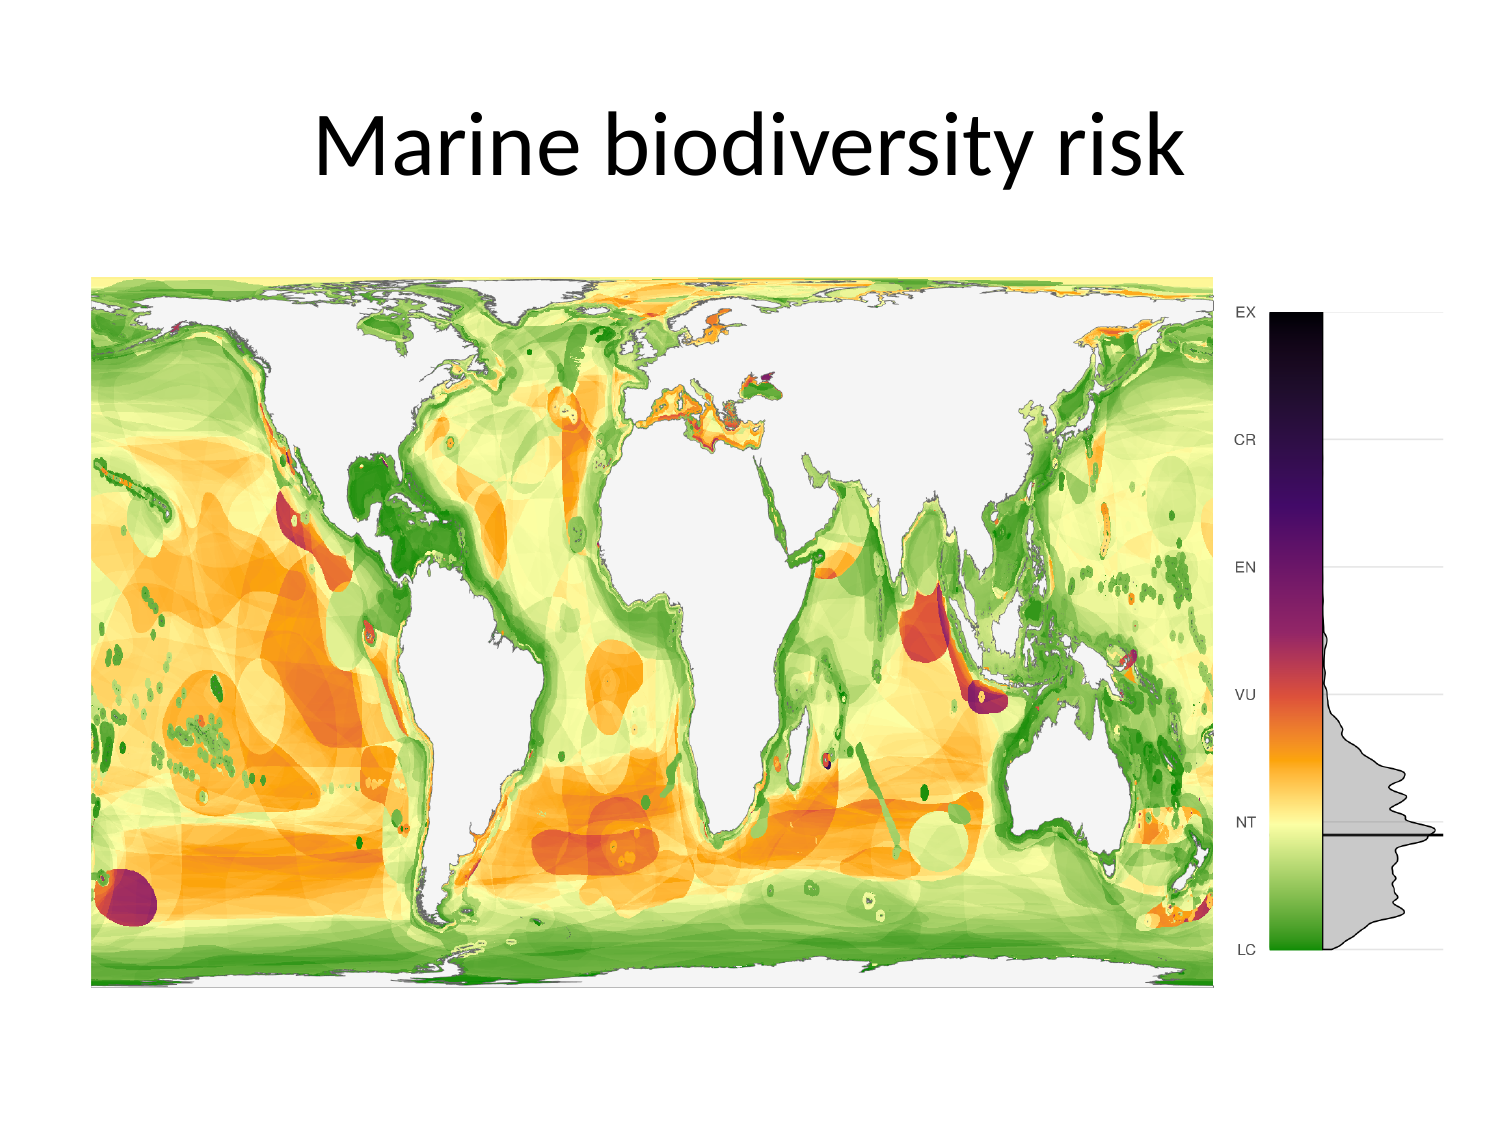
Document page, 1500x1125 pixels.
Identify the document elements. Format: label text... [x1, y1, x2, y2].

picture [47, 273, 1462, 996]
title Marine biodiversity risk [75, 45, 1425, 233]
